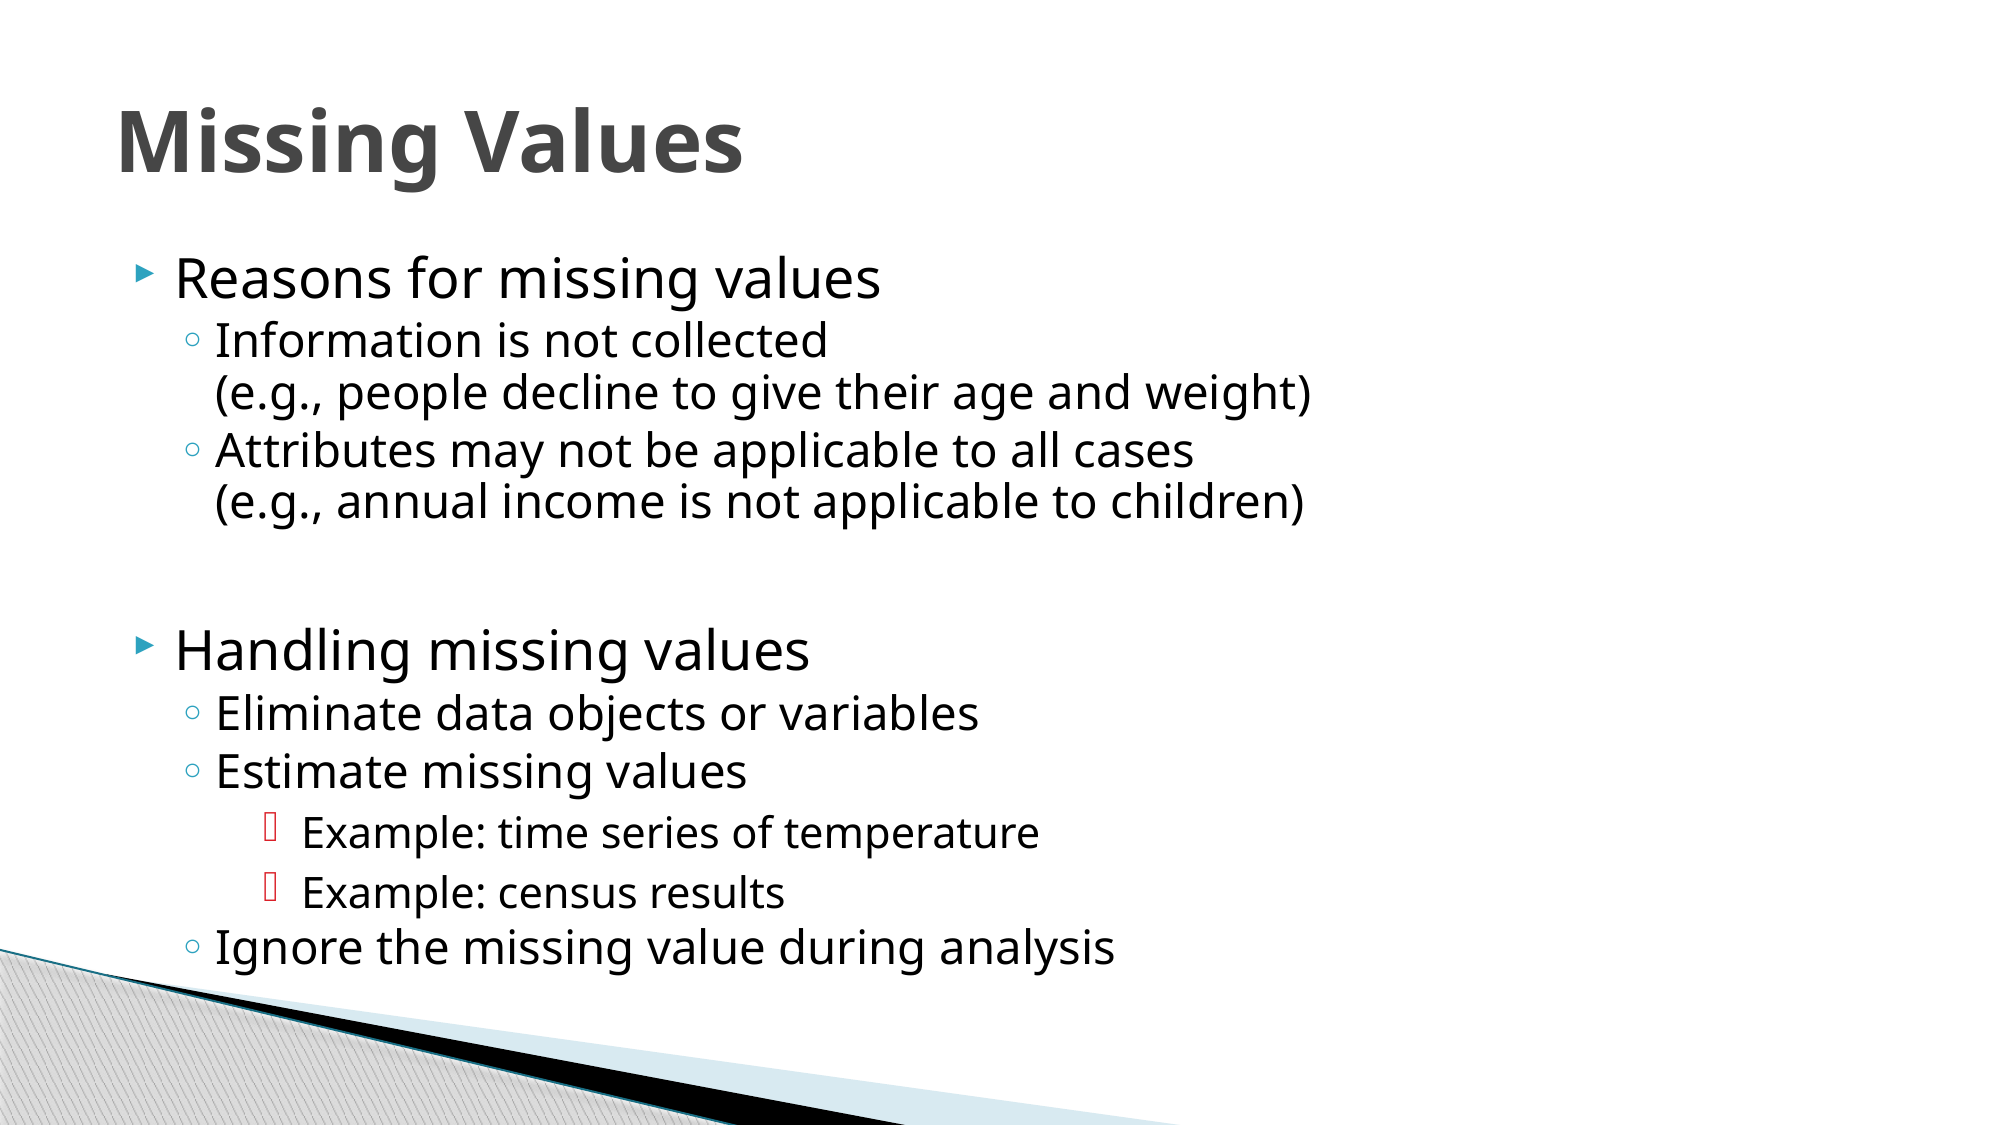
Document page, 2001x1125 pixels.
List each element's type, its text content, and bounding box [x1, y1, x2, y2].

title Missing Values [99, 45, 1900, 233]
list Reasons for missing values Information is not collected (e.g., people decline to give their age and weight) Attributes may not be applicable to all cases (e.g., annual income is not applicable to children) Handling missing values Eliminate data objects or variables Estimate missing values Example: time series of temperature Example: census results Ignore the missing value during analysis [99, 243, 1900, 986]
